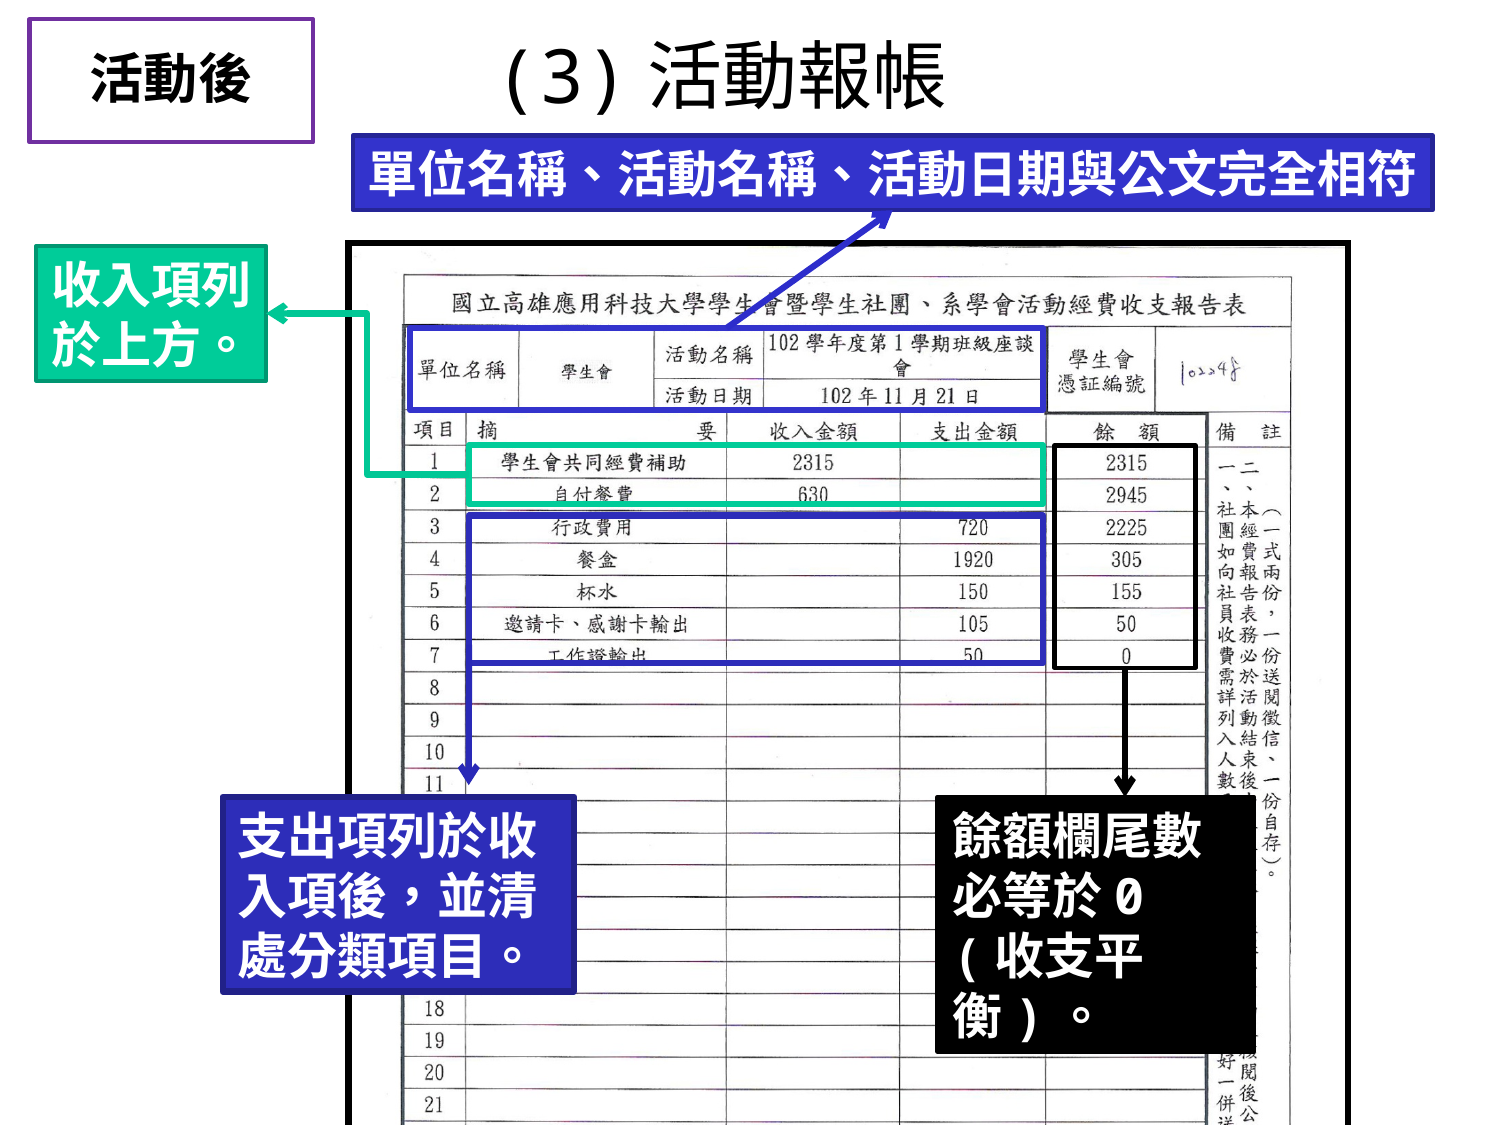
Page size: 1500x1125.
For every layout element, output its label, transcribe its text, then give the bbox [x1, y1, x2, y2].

text_box (3)活動報帳 [479, 21, 962, 127]
picture [351, 245, 1346, 1125]
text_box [267, 314, 469, 475]
text_box 單位名稱、活動名稱、活動日期與公文完全相符 [351, 133, 1435, 212]
text_box 支出項列於收入項後，並清 處分類項目。 [221, 795, 346, 994]
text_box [29, 18, 314, 143]
text_box 收入項列 於上方。 [34, 244, 268, 383]
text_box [726, 210, 893, 329]
